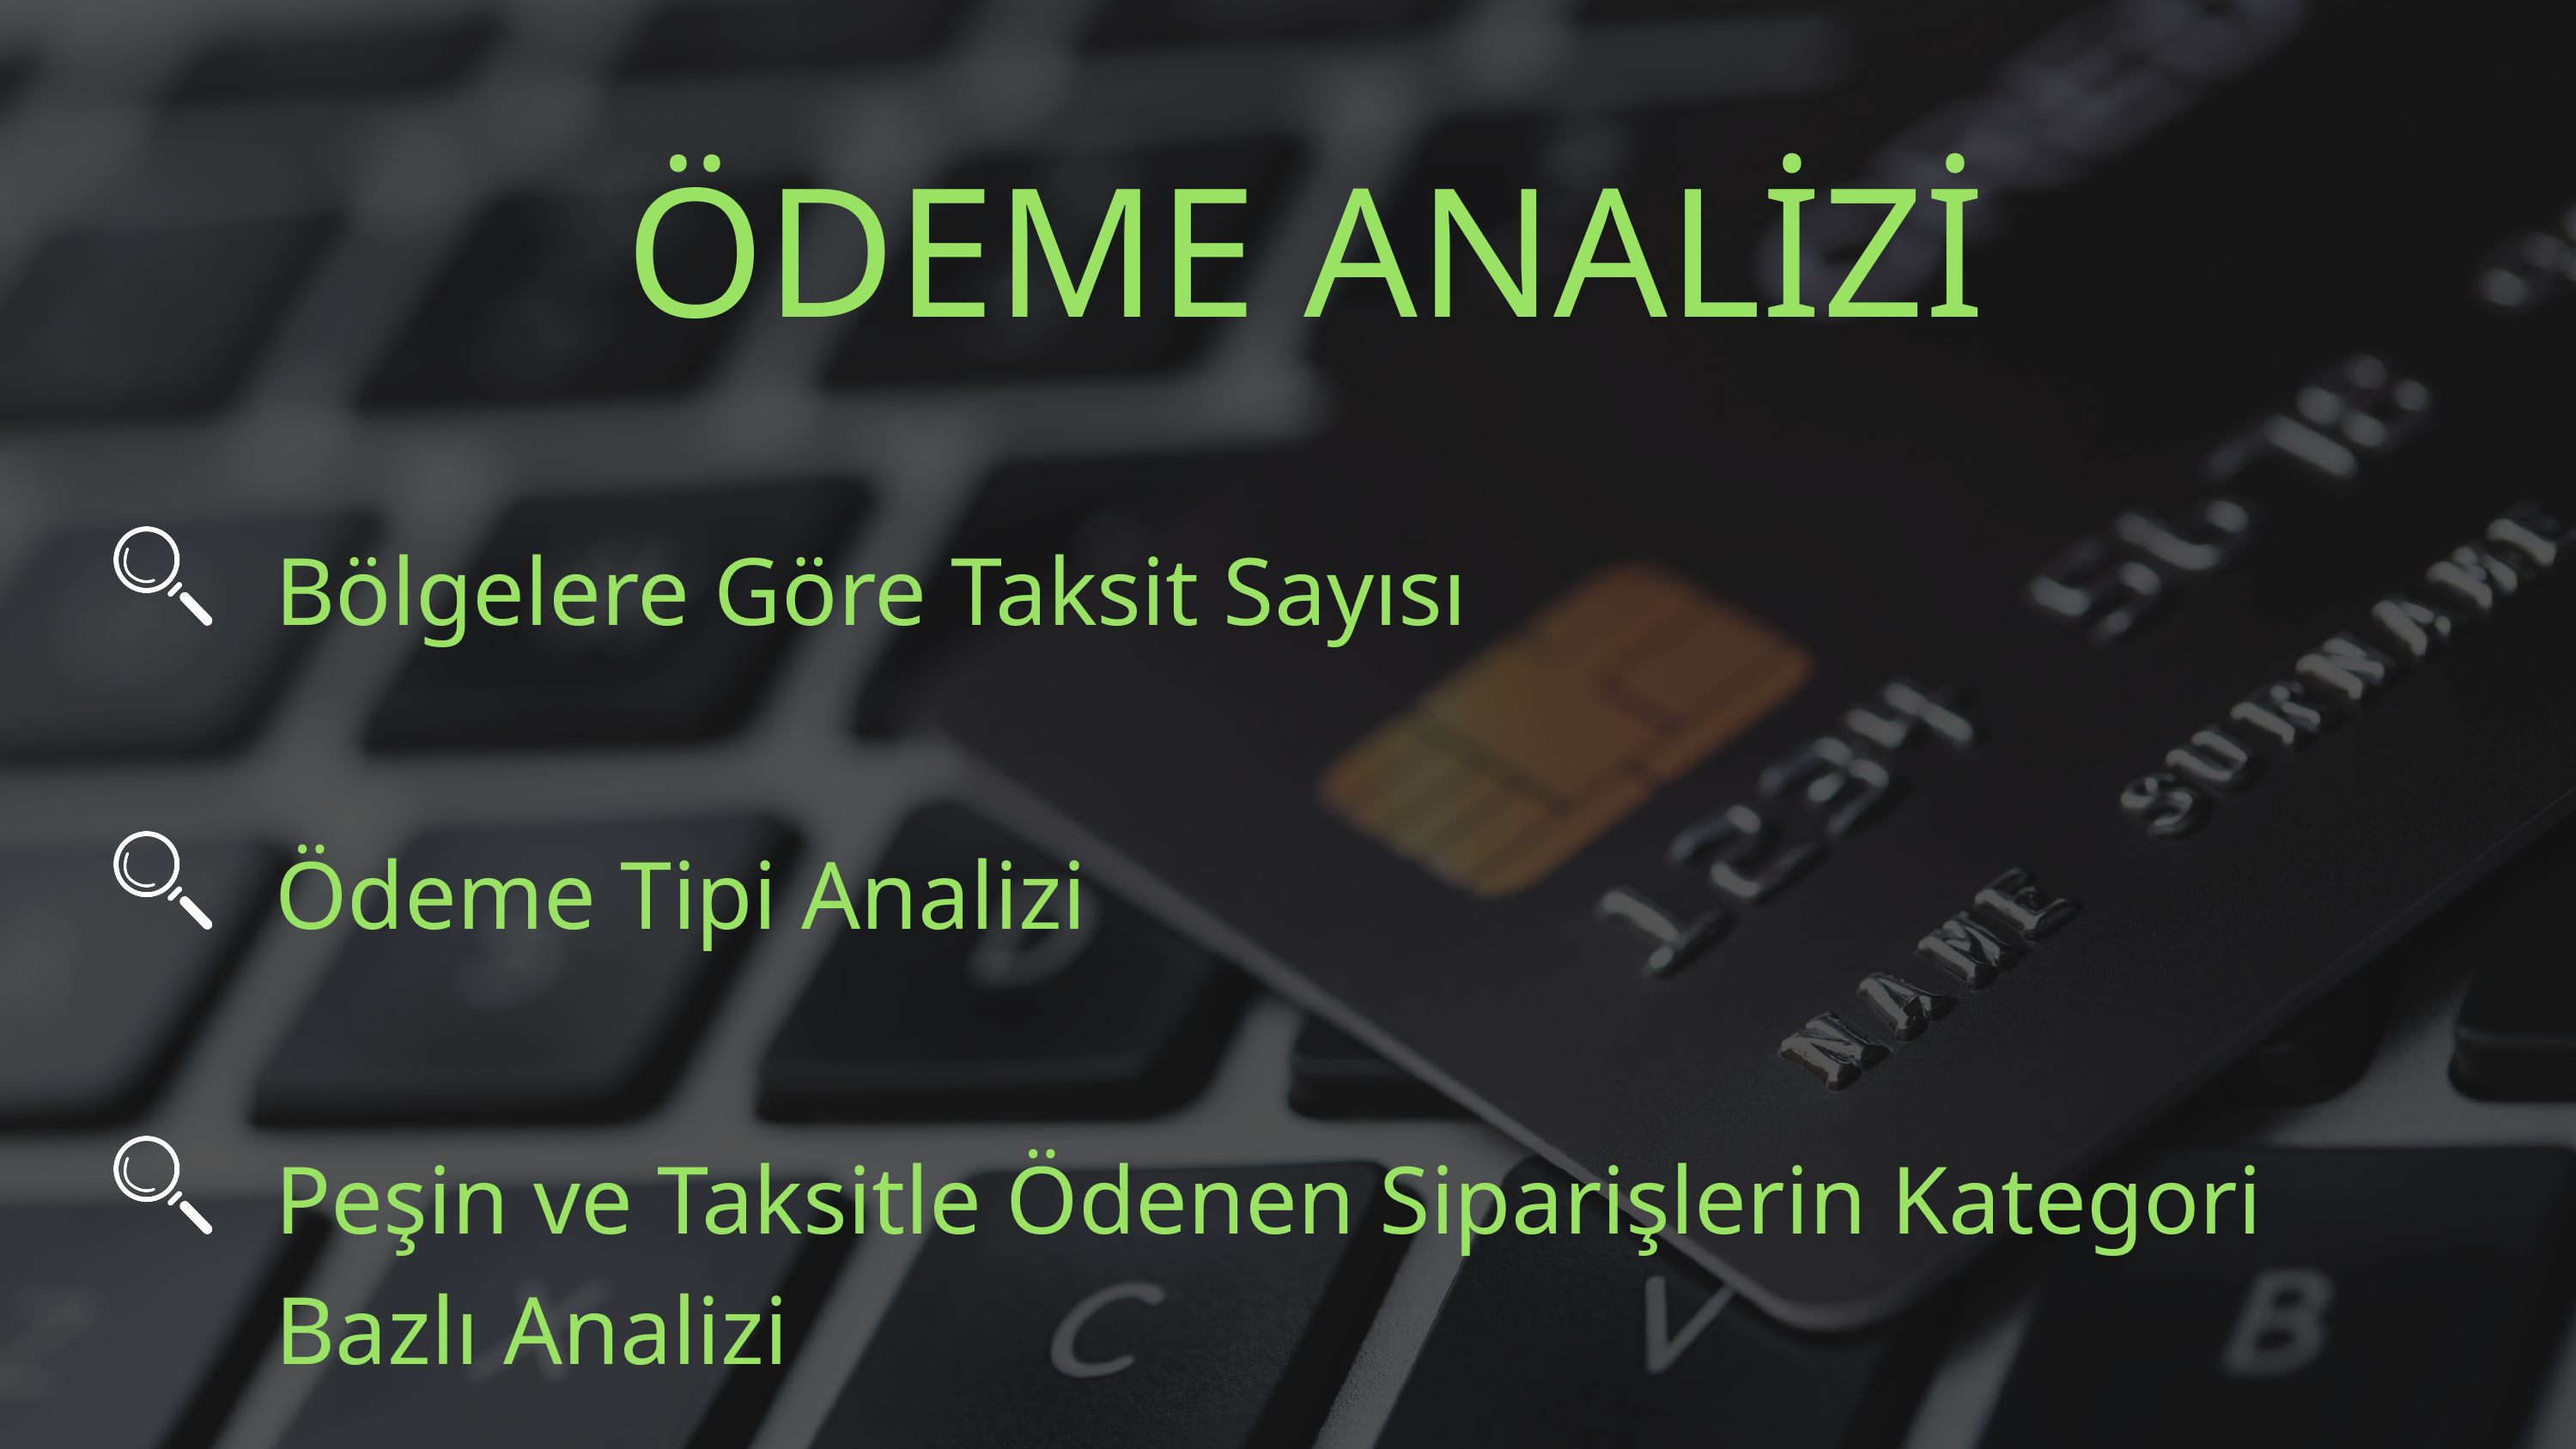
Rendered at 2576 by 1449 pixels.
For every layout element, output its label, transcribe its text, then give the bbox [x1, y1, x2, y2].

text_box [112, 526, 213, 626]
text_box [112, 1136, 213, 1234]
text_box Ödeme Tipi Analizi [275, 817, 2105, 949]
text_box Peşin ve Taksitle Ödenen Siparişlerin Kategori Bazlı Analizi [275, 1122, 2463, 1383]
text_box Bölgelere Göre Taksit Sayısı [275, 513, 1643, 644]
text_box [112, 831, 213, 931]
text_box ÖDEME ANALİZİ [17, 165, 2576, 353]
text_box [0, 0, 2576, 1449]
